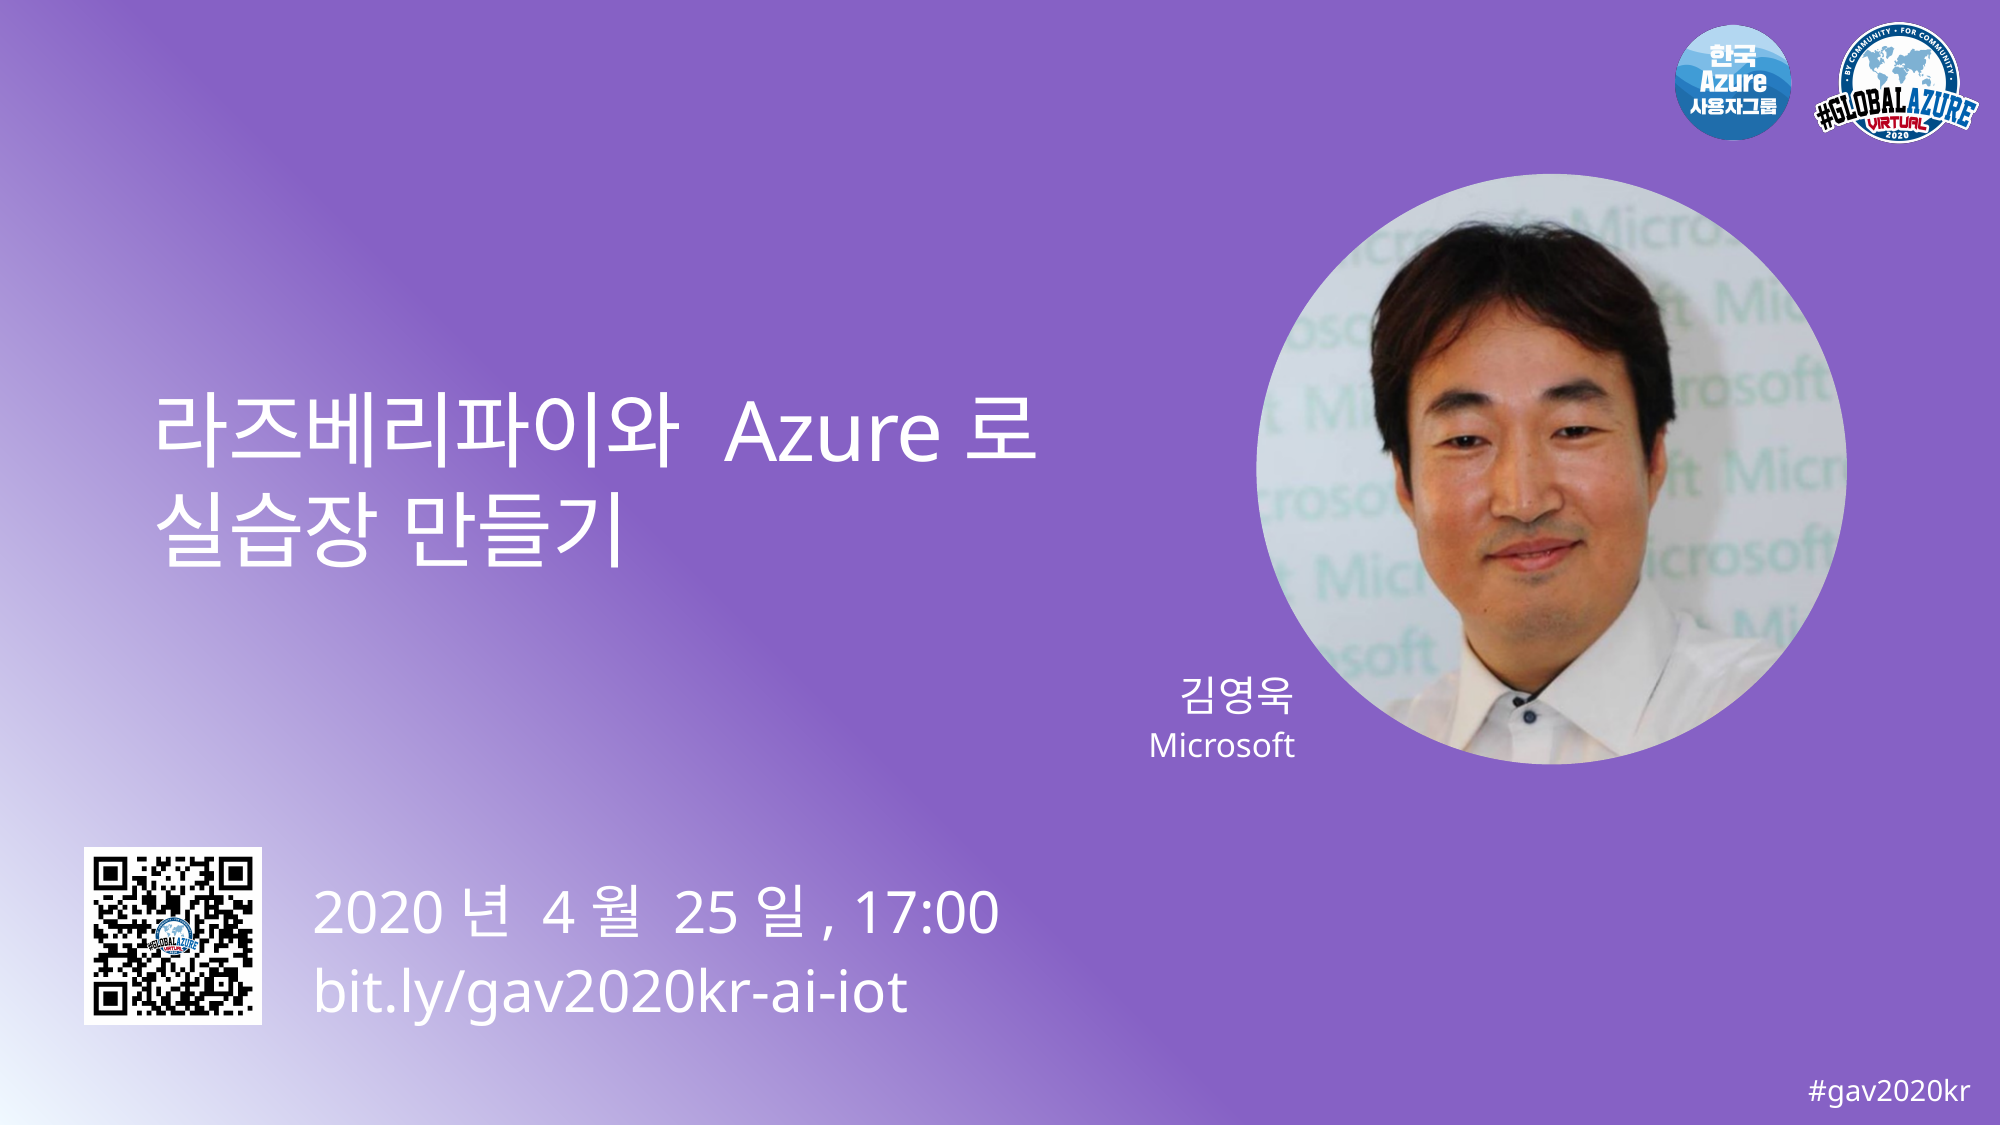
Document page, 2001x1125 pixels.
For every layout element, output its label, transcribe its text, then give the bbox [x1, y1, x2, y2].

title 라즈베리파이와 Azure로 실습장 만들기 [153, 375, 1185, 578]
picture [1672, 22, 1794, 143]
list 2020년 4월 25일, 17:00 [312, 874, 1379, 946]
list bit.ly/gav2020kr-ai-iot [312, 954, 1379, 1025]
picture [84, 847, 262, 1026]
picture [1256, 173, 1848, 765]
picture [1813, 19, 1980, 148]
list 김영욱 [830, 669, 1256, 721]
list Microsoft [830, 724, 1256, 765]
